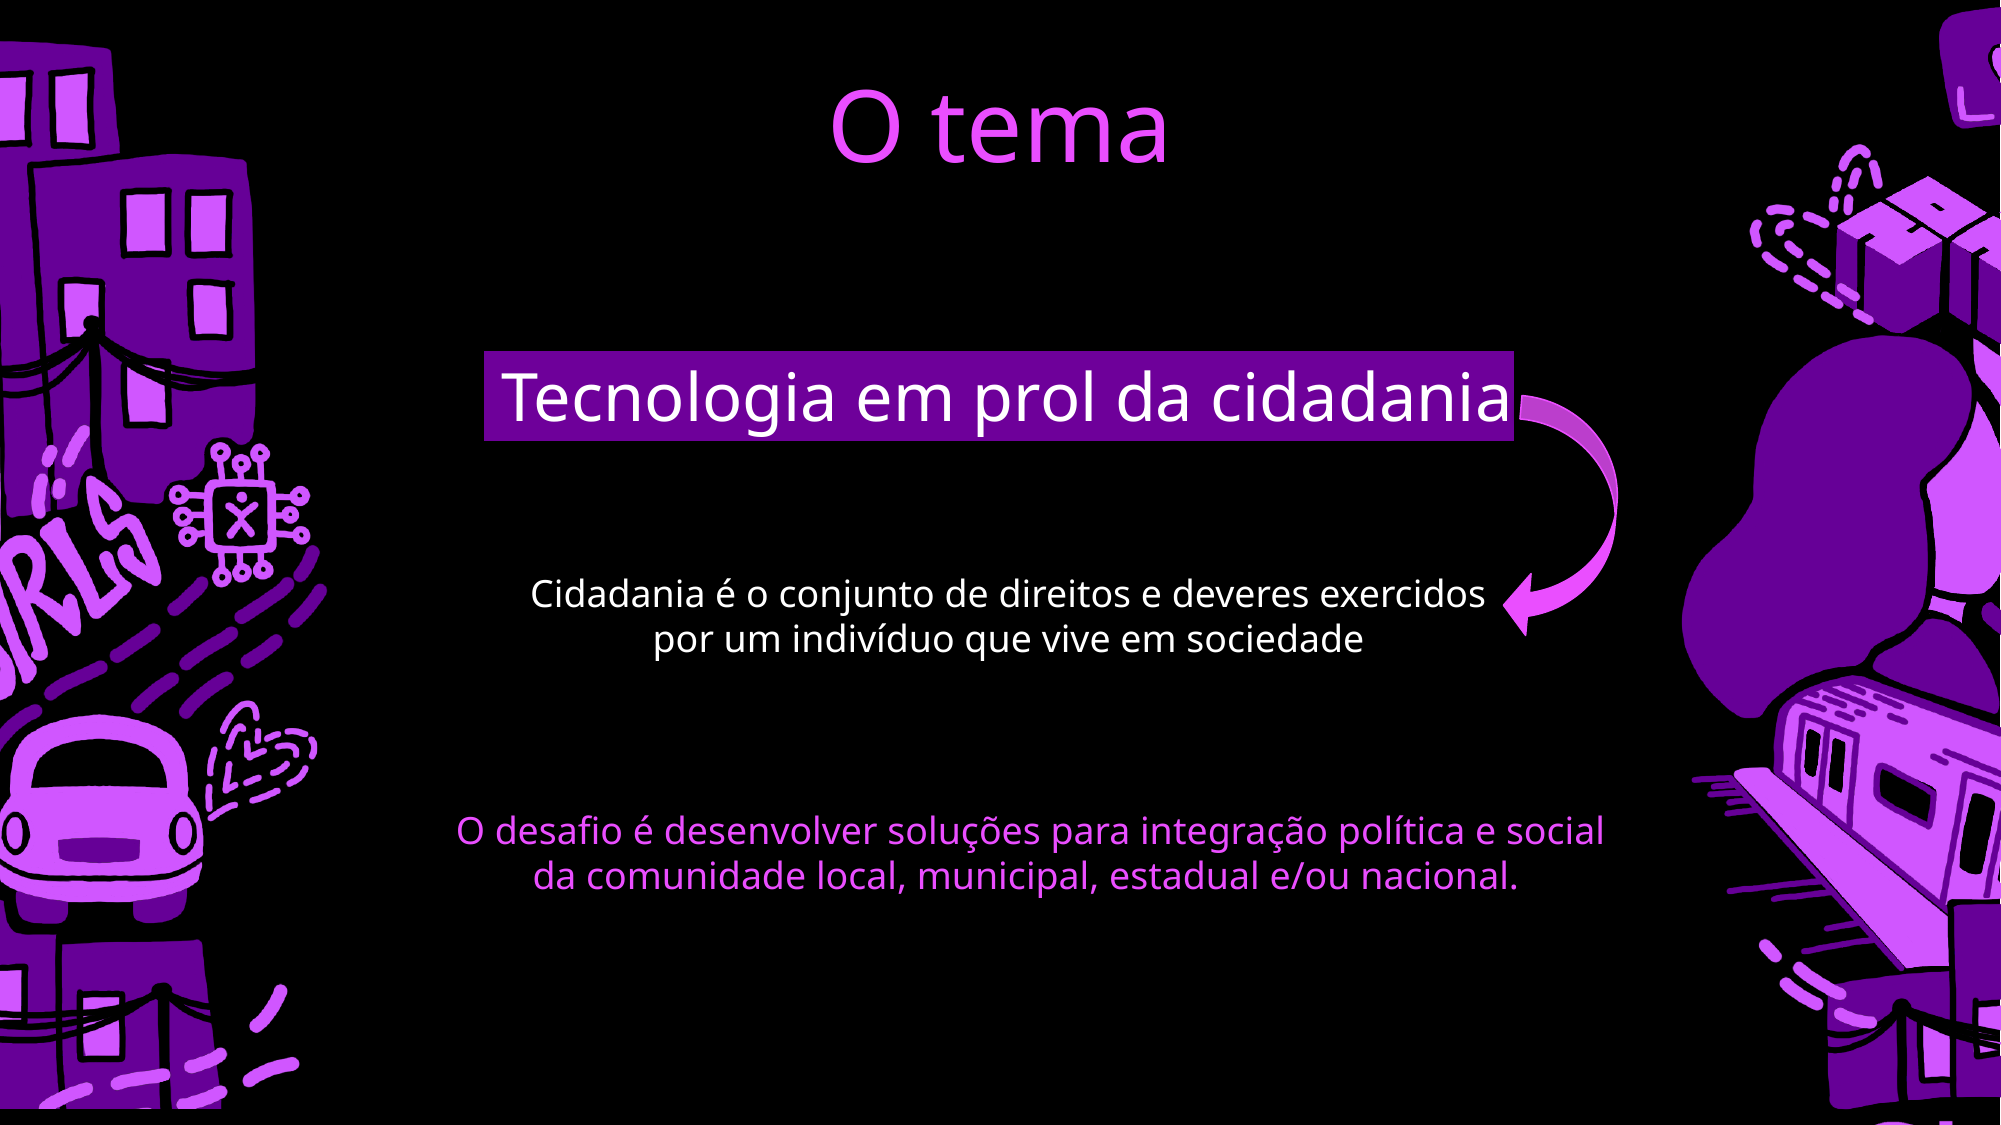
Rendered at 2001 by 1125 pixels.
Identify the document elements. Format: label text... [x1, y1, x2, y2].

picture [1634, 0, 2001, 1125]
text_box Tecnologia em prol da cidadania [417, 347, 1609, 443]
text_box O desafio é desenvolver soluções para integração política e social da comunidade local, municipal, estadual e/ou nacional. [432, 799, 1631, 950]
picture [0, 0, 417, 1109]
text_box O tema [417, 54, 1634, 190]
text_box Cidadania é o conjunto de direitos e deveres exercidos por um indivíduo que vive em sociedade [507, 562, 1511, 668]
text_box [1511, 395, 1618, 636]
